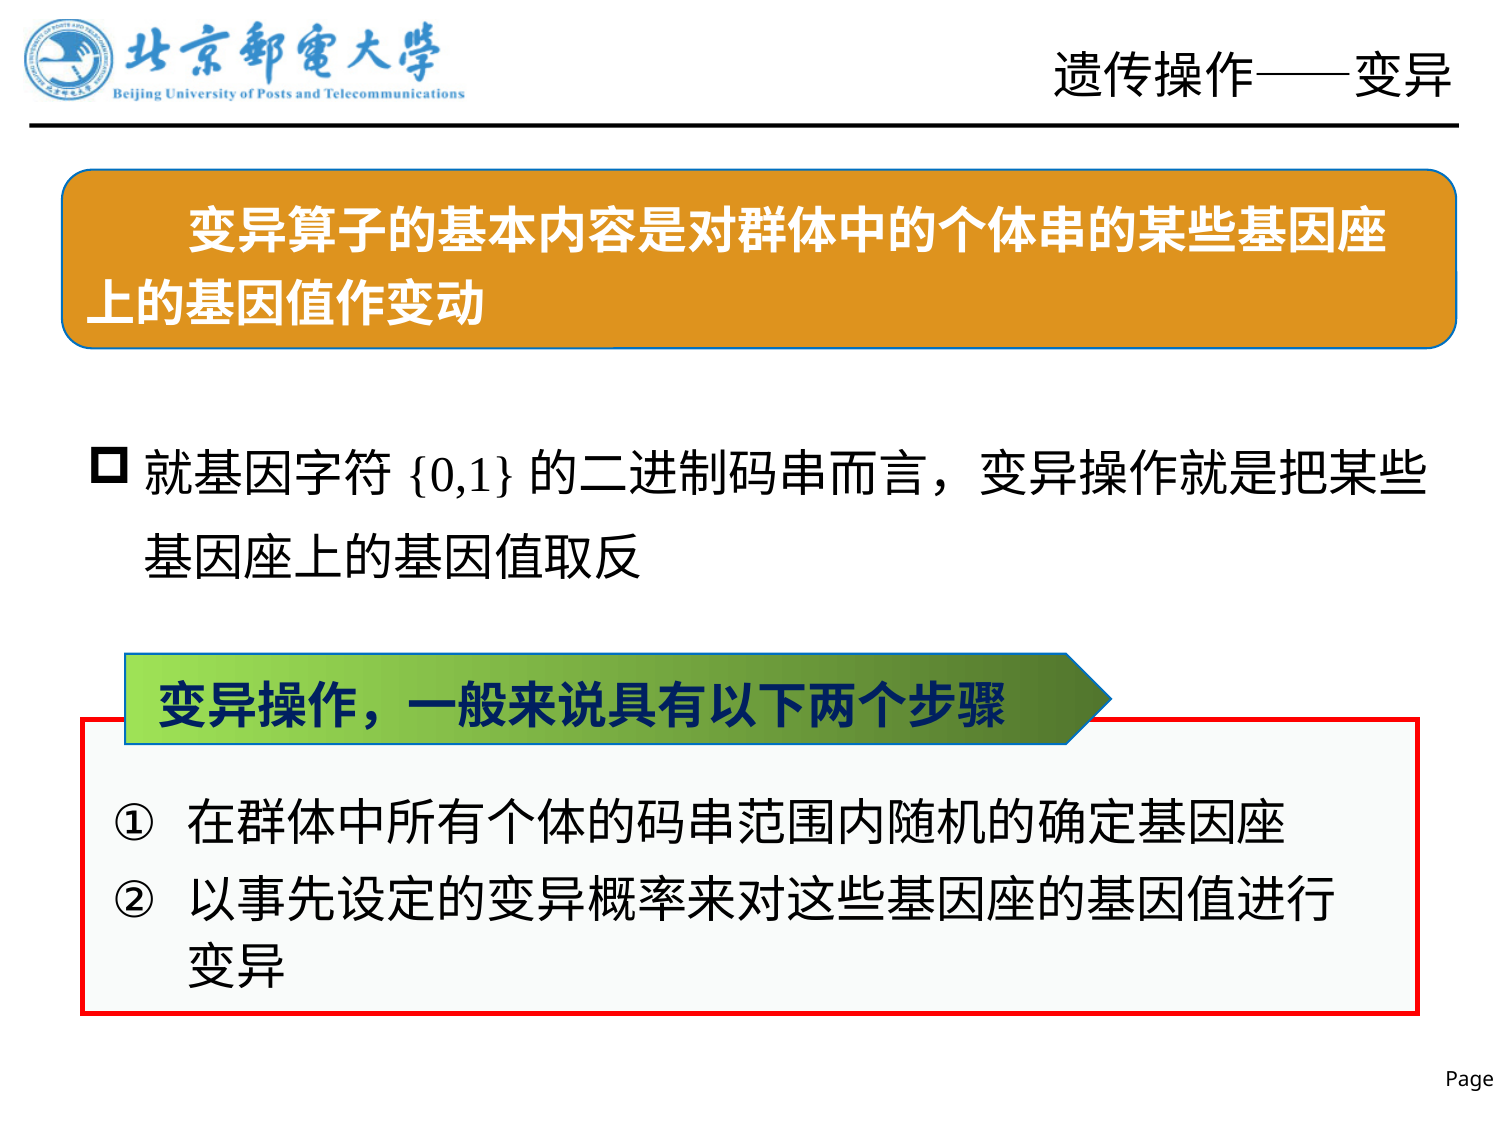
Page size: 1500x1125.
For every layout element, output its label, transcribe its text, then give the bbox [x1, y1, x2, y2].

text_box 就基因字符{0,1}的二进制码串而言，变异操作就是把某些基因座上的基因值取反 [72, 410, 1447, 593]
text_box 在群体中所有个体的码串范围内随机的确定基因座 以事先设定的变异概率来对这些基因座的基因值进行变异 [97, 776, 1387, 1002]
text_box 变异操作，一般来说具有以下两个步骤 [142, 666, 1030, 741]
text_box 变异算子的基本内容是对群体中的个体串的某些基因座上的基因值作变动 [60, 168, 1458, 350]
text_box [82, 718, 1418, 1015]
picture [23, 19, 467, 102]
title 遗传操作——变异 [643, 16, 1469, 130]
text_box [124, 652, 1113, 746]
